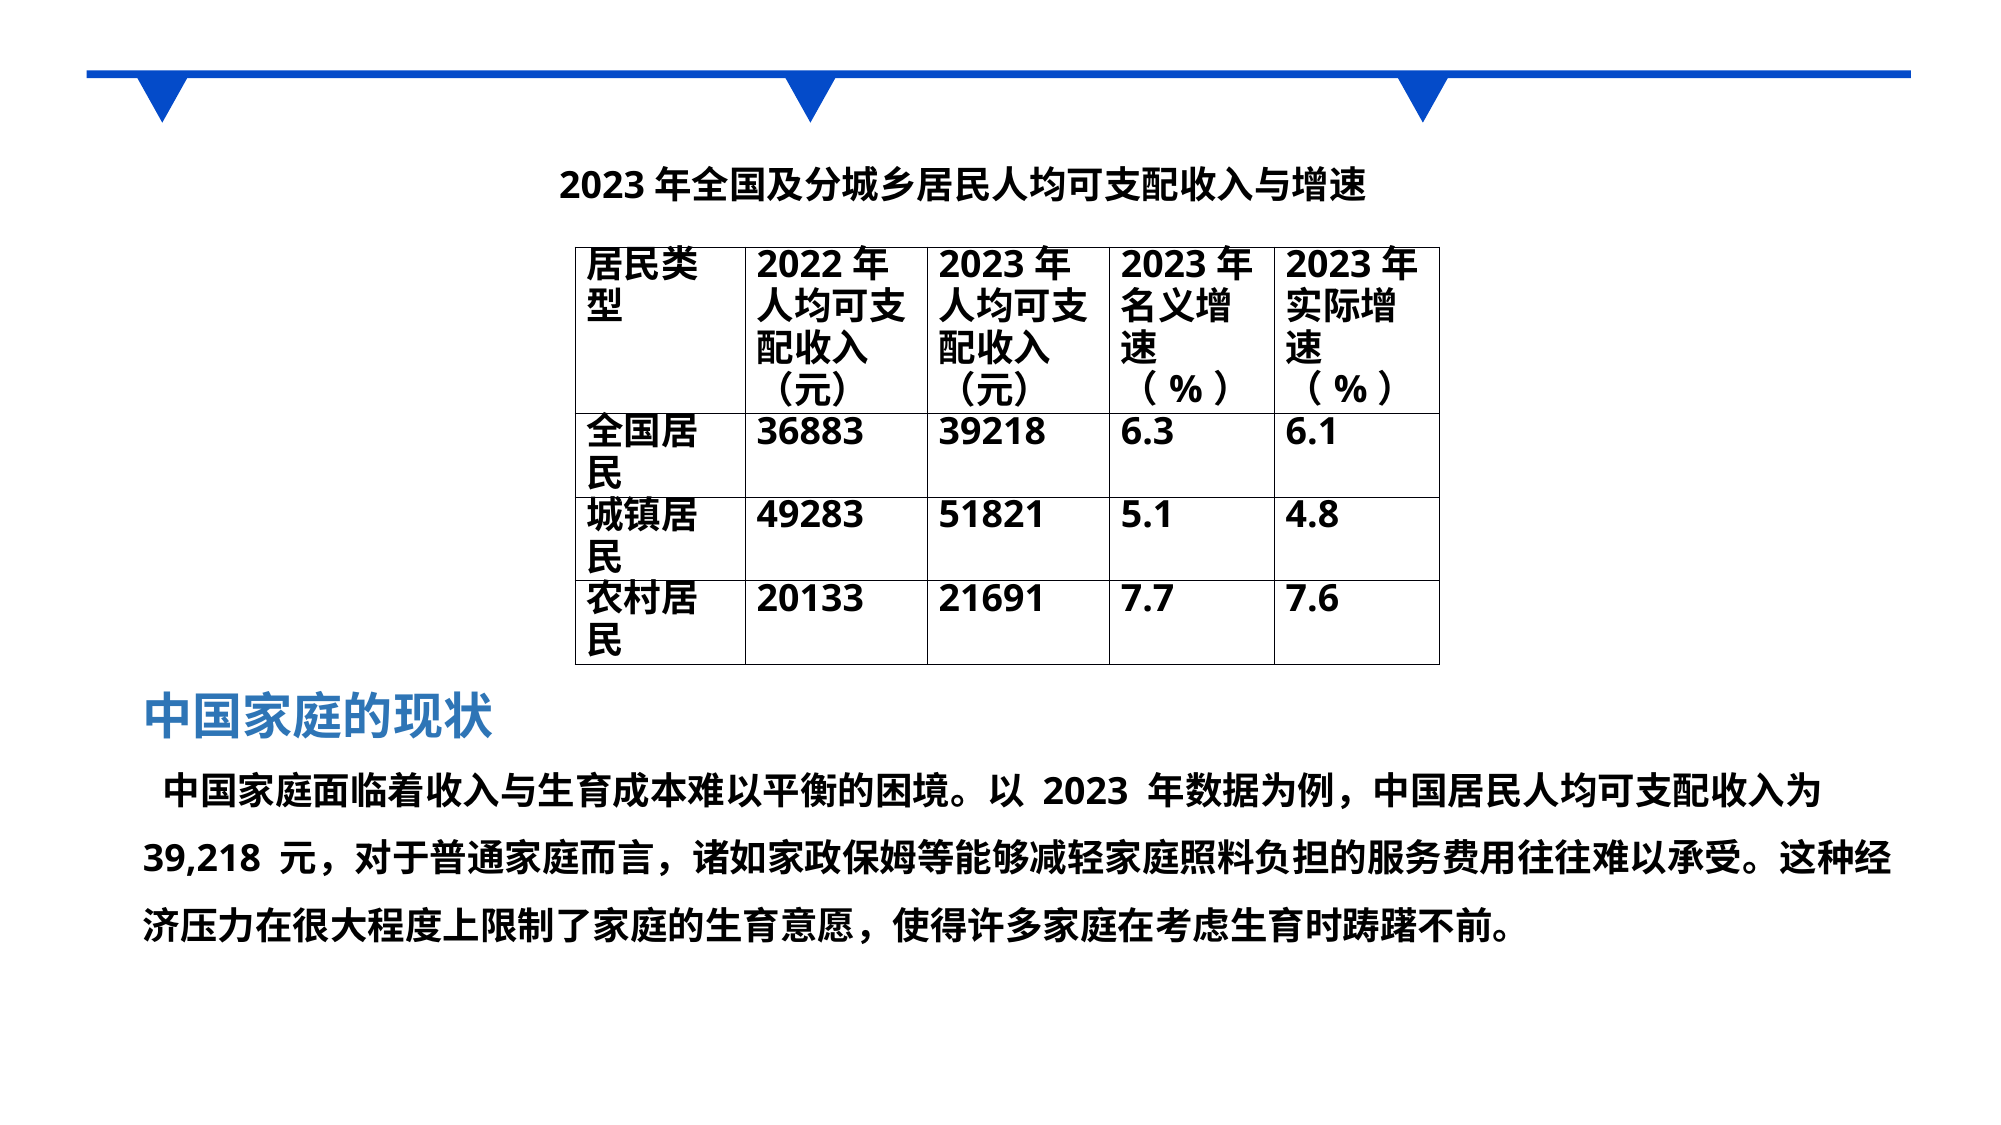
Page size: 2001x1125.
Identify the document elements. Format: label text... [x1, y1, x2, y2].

table_cell 7.7 [1110, 581, 1274, 664]
table_header 2023年人均可支配收入（元） [928, 248, 1109, 413]
table_cell 农村居民 [576, 581, 745, 664]
text_box 中国家庭的现状 中国家庭面临着收入与生育成本难以平衡的困境。以 2023 年数据为例，中国居民人均可支配收入为 39,218 元，对于普通家庭而言，诸如家政保姆等能够减轻家庭照料负担的服务费用往往难以承受。这种经济压力在很大程度上限制了家庭的生育意愿，使得许多家庭在考虑生育时踌躇不前。 [127, 646, 1925, 955]
table_header 2023年实际增速（%） [1275, 248, 1439, 413]
table_cell 7.6 [1275, 581, 1439, 664]
table_header 2022年人均可支配收入（元） [746, 248, 927, 413]
table_cell 36883 [746, 414, 927, 497]
table_cell 39218 [928, 414, 1109, 497]
table_cell 20133 [746, 581, 927, 664]
table_cell 21691 [928, 581, 1109, 664]
table_cell 全国居民 [576, 414, 745, 497]
table_cell 6.3 [1110, 414, 1274, 497]
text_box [86, 70, 1911, 123]
table_cell 5.1 [1110, 498, 1274, 580]
table_header 2023年名义增速（%） [1110, 248, 1274, 413]
table_header 居民类型 [576, 248, 745, 413]
table_cell 城镇居民 [576, 498, 745, 580]
table_cell 4.8 [1275, 498, 1439, 580]
table_cell 51821 [928, 498, 1109, 580]
text_box 2023年全国及分城乡居民人均可支配收入与增速 [362, 157, 1925, 214]
table_cell 6.1 [1275, 414, 1439, 497]
table_cell 49283 [746, 498, 927, 580]
